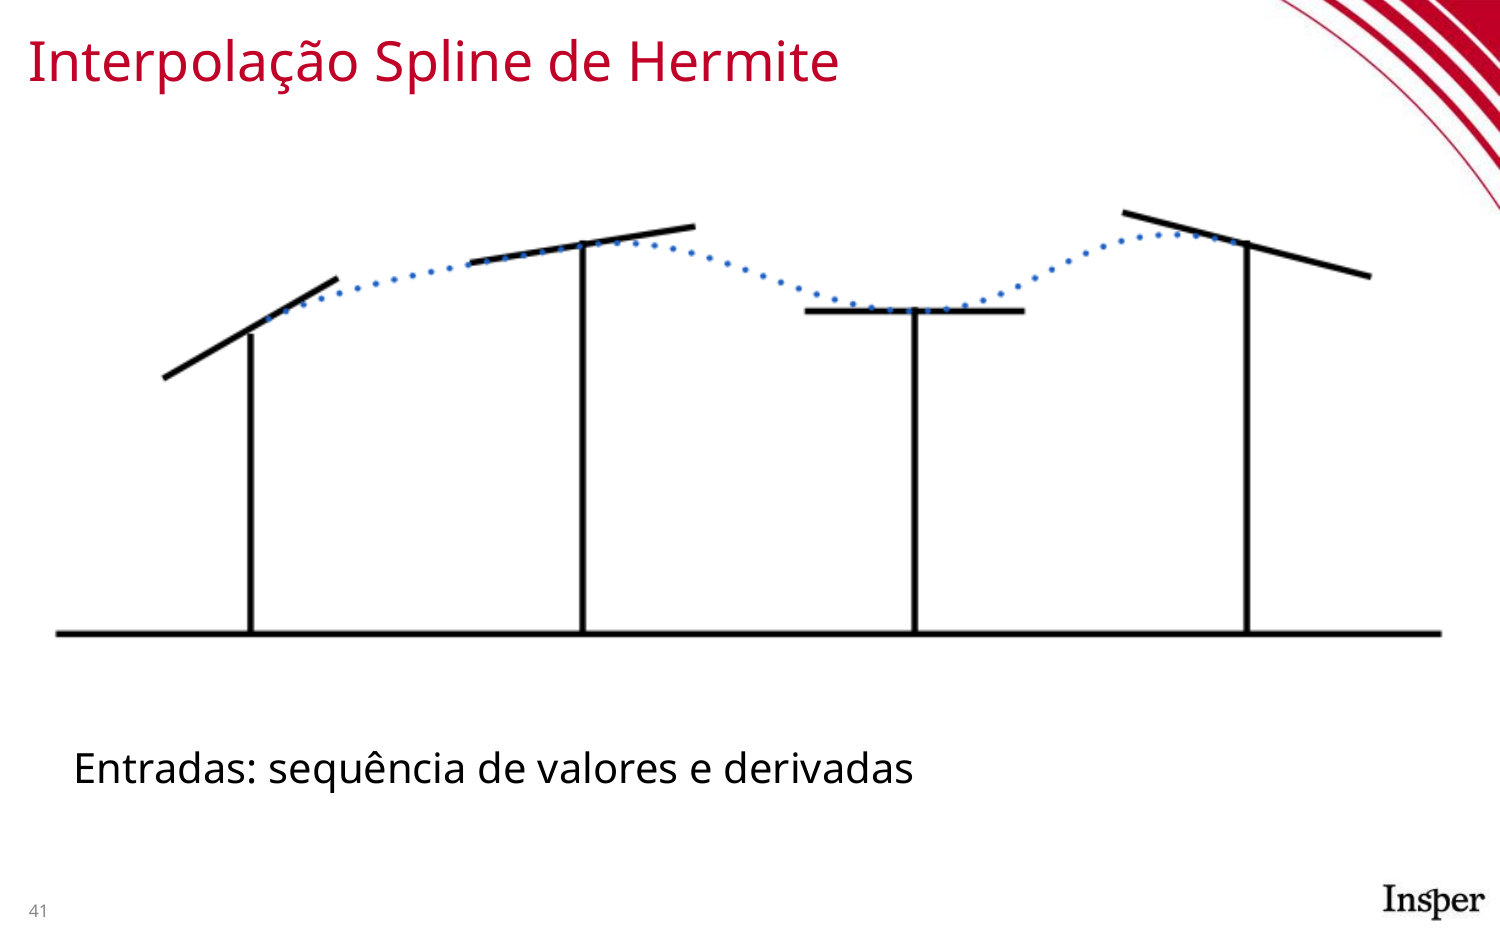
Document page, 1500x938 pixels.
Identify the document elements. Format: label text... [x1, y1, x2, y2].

picture [43, 0, 1500, 938]
title Interpolação Spline de Hermite [13, 18, 1397, 104]
slide_number 41 [0, 887, 78, 938]
list Entradas: sequência de valores e derivadas [58, 734, 1442, 819]
